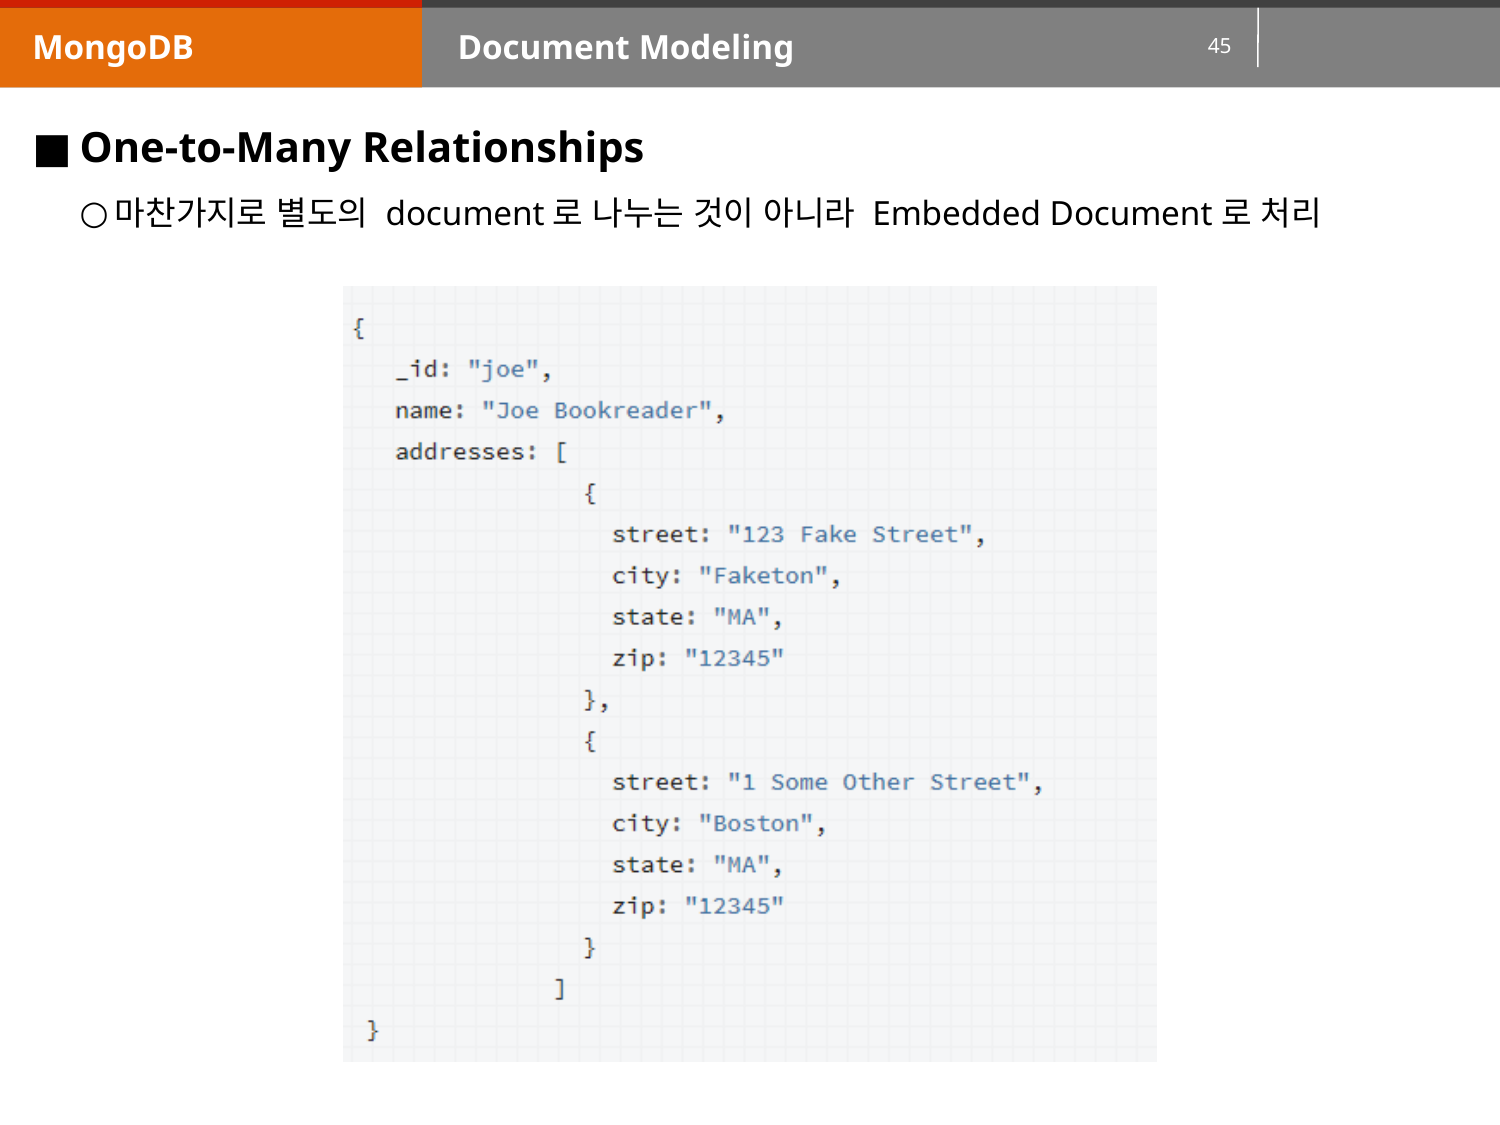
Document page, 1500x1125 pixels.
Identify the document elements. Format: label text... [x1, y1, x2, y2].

list MongoDB [17, 10, 432, 81]
list One-to-Many Relationships 마찬가지로 별도의 document로 나누는 것이 아니라 Embedded Document로 처리 [17, 113, 1483, 1106]
picture [343, 286, 1157, 1062]
list Document Modeling [442, 10, 1199, 81]
